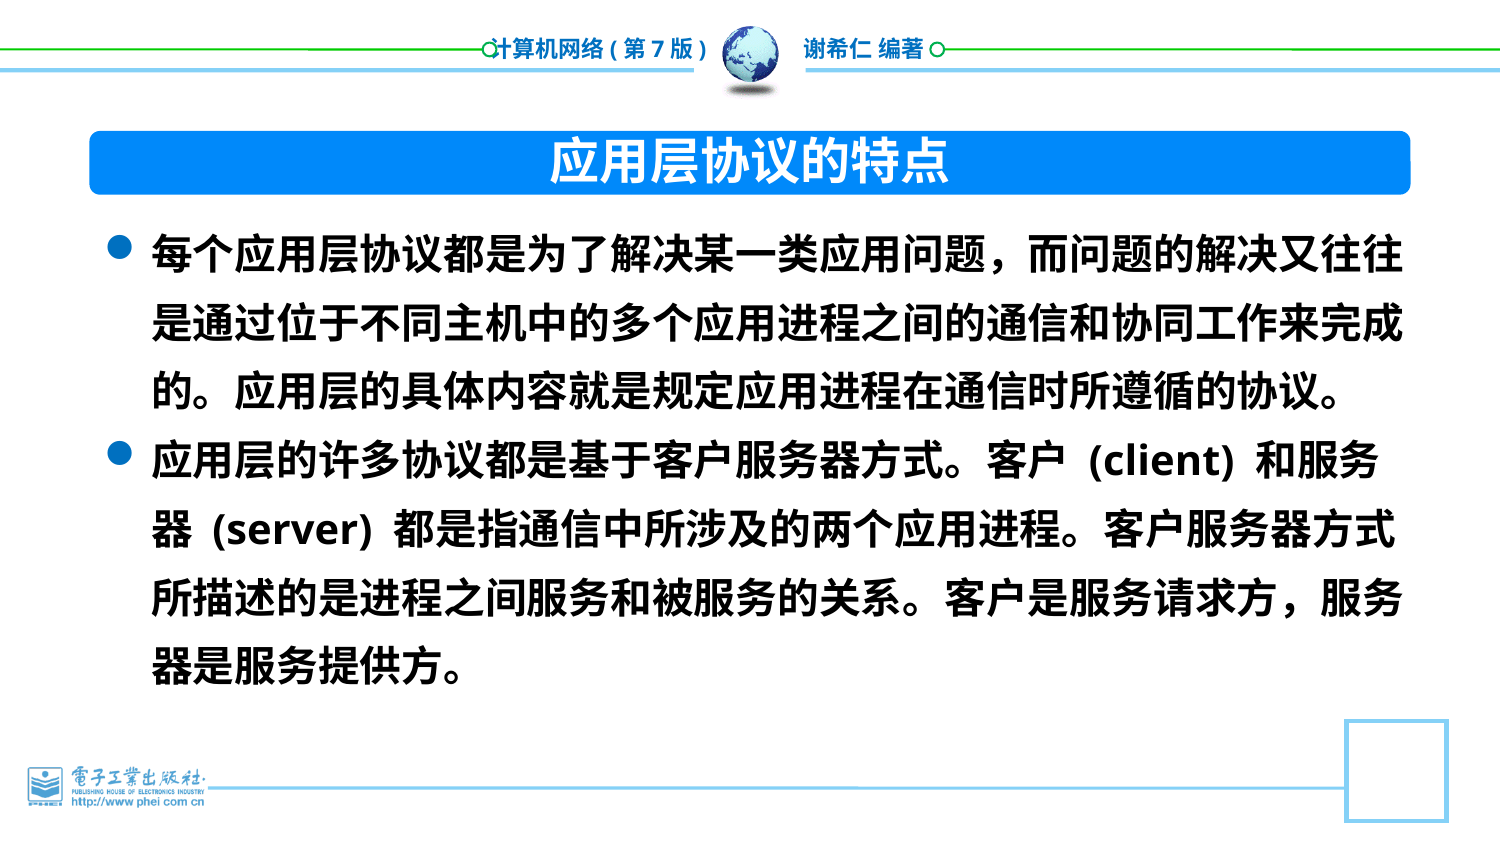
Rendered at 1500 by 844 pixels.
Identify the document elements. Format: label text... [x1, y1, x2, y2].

picture [23, 764, 208, 809]
text_box 每个应用层协议都是为了解决某一类应用问题，而问题的解决又往往是通过位于不同主机中的多个应用进程之间的通信和协同工作来完成的。应用层的具体内容就是规定应用进程在通信时所遵循的协议。 应用层的许多协议都是基于客户服务器方式。客户 (client) 和服务器 (server) 都是指通信中所涉及的两个应用进程。客户服务器方式所描述的是进程之间服务和被服务的关系。客户是服务请求方，服务器是服务提供方。 [89, 201, 1425, 698]
text_box 应用层协议的特点 [535, 122, 965, 198]
picture [720, 24, 780, 100]
text_box [965, 130, 1411, 195]
text_box [89, 130, 535, 195]
